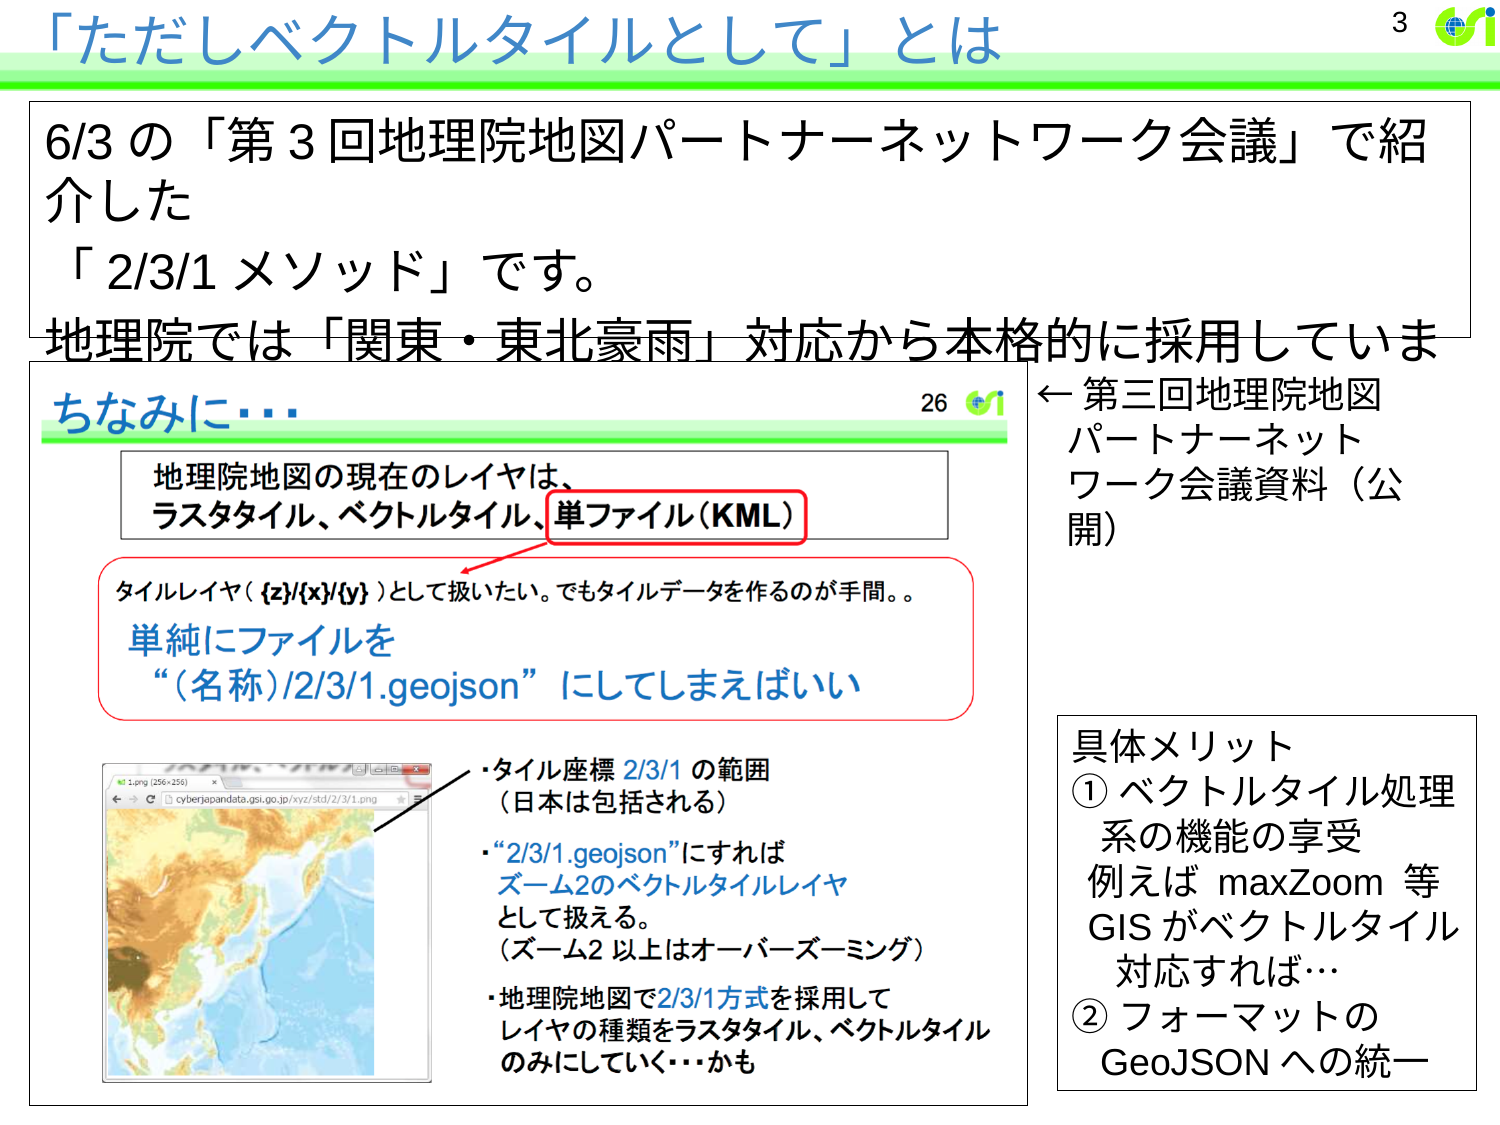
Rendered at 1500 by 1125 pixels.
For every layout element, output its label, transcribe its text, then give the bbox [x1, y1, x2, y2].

text_box ←第三回地理院地図パートナーネットワーク会議資料（公開） [1030, 363, 1424, 559]
slide_number 3 [1072, 0, 1424, 74]
picture [0, 0, 1500, 91]
list 6/3の「第3回地理院地図パートナーネットワーク会議」で紹介した 「2/3/1メソッド」です。 地理院では「関東・東北豪雨」対応から本格的に採用しています。 [29, 101, 1471, 338]
text_box 具体メリット ①ベクトルタイル処理系の機能の享受 例えば maxZoom 等 GISがベクトルタイル対応すれば… ②フォーマットのGeoJSONへの統一 [1057, 715, 1477, 1091]
picture [29, 361, 1028, 1106]
title 「ただしベクトルタイルとして」とは [0, 0, 1152, 79]
